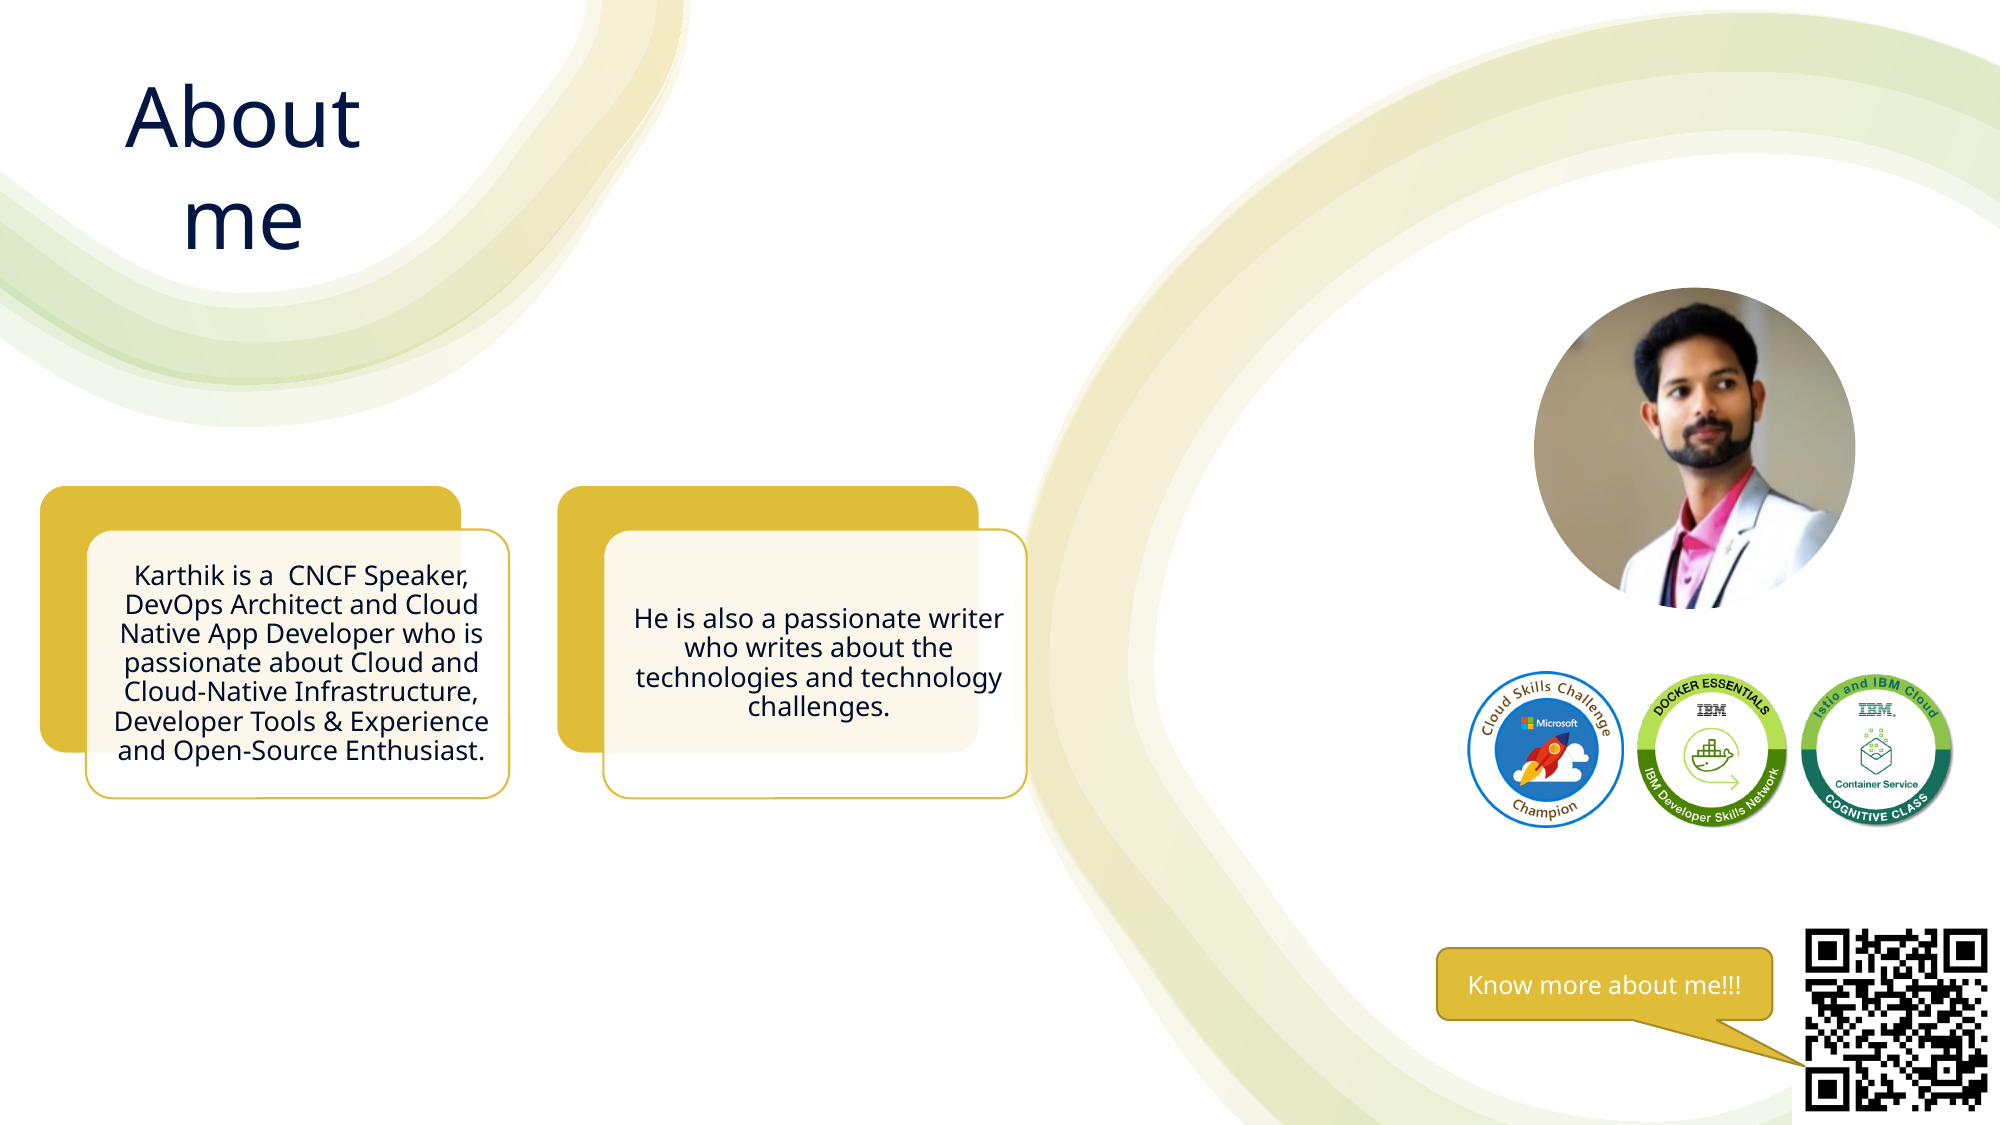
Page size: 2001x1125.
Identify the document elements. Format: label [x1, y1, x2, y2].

text_box [0, 0, 2000, 1125]
